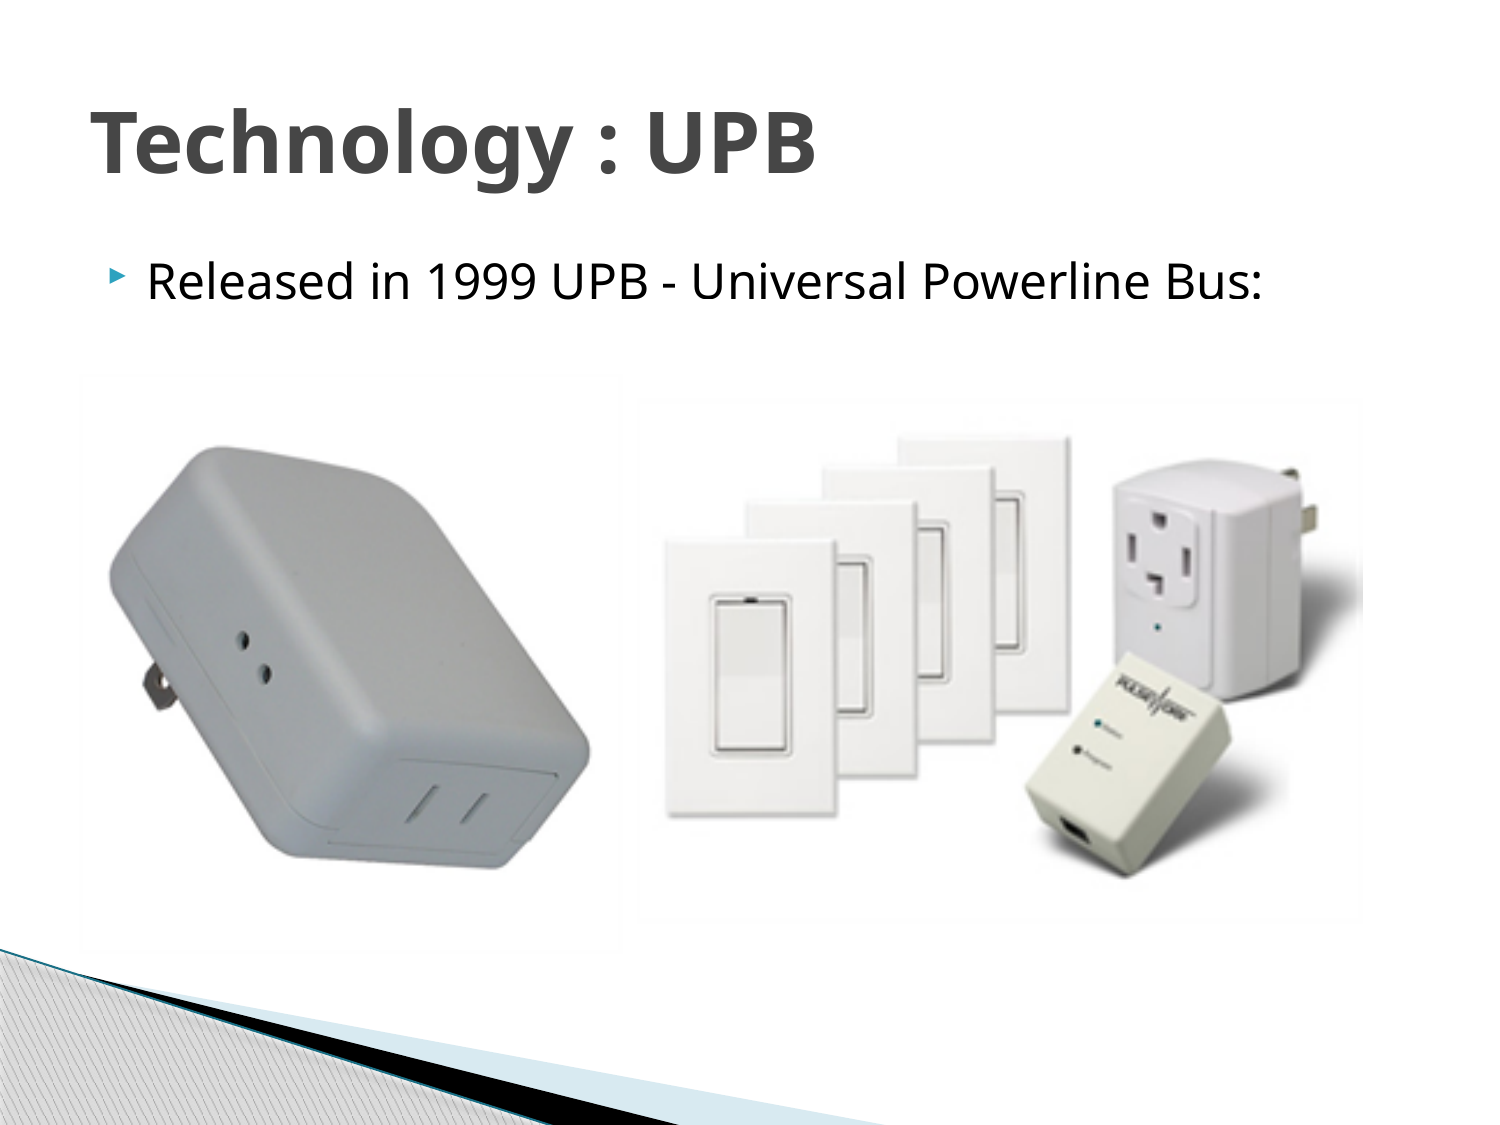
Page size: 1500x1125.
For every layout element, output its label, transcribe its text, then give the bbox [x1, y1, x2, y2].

list Released in 1999 UPB - Universal Powerline Bus: [75, 243, 1425, 363]
title Technology : UPB [75, 45, 1425, 233]
picture [62, 299, 1363, 1026]
